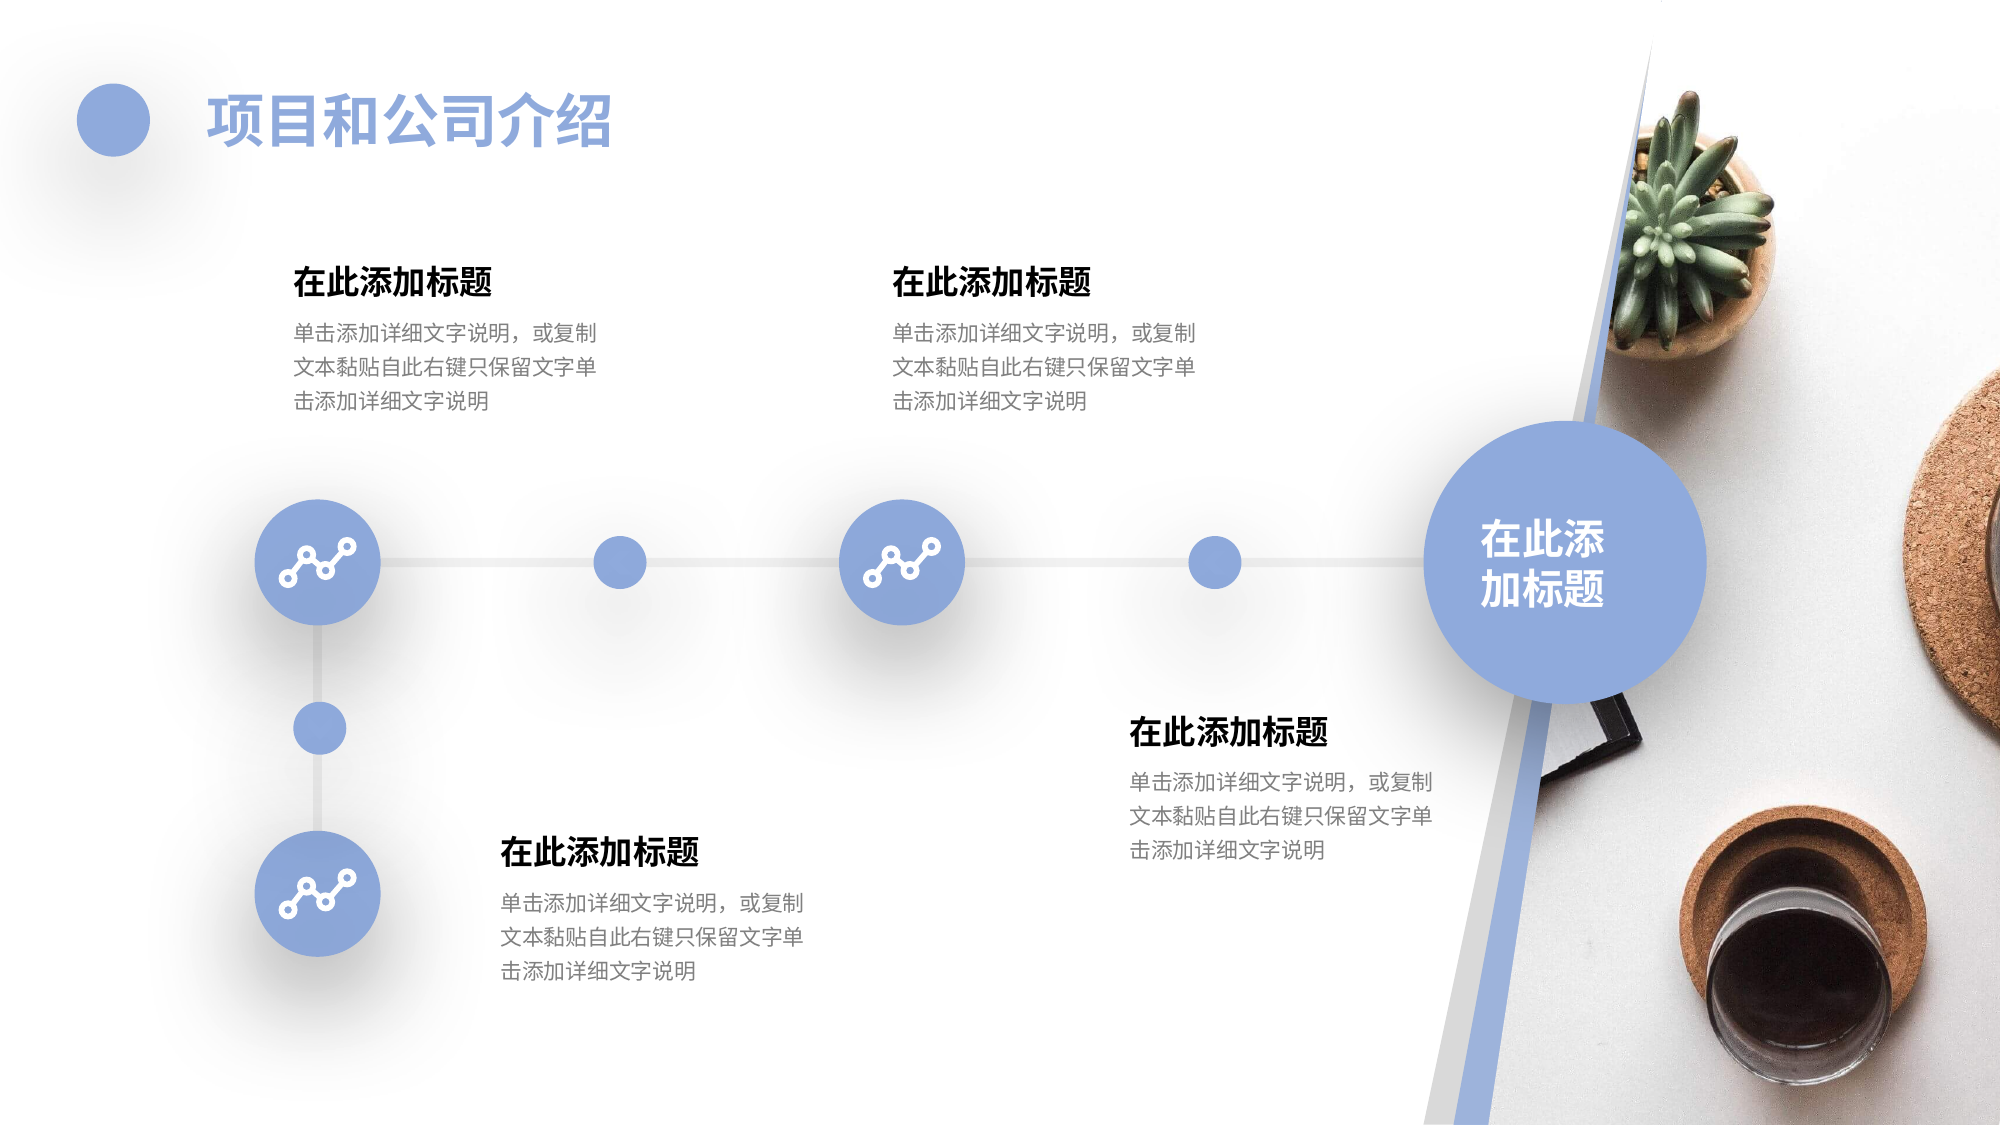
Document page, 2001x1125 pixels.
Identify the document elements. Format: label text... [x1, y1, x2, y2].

text_box [75, 82, 152, 158]
text_box 在此添加标题 [485, 824, 828, 874]
text_box 单击添加详细文字说明，或复制文本黏贴自此右键只保留文字单击添加详细文字说明 [278, 303, 632, 421]
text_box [1188, 536, 1242, 589]
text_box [254, 830, 381, 957]
text_box 在此添加标题 [278, 254, 621, 303]
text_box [293, 701, 347, 755]
text_box 单击添加详细文字说明，或复制文本黏贴自此右键只保留文字单击添加详细文字说明 [877, 303, 1231, 421]
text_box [593, 536, 647, 589]
text_box 在此添加标题 [1114, 703, 1423, 753]
text_box 在此添加标题 [877, 254, 1220, 303]
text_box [254, 499, 381, 626]
text_box 项目和公司介绍 [191, 77, 726, 162]
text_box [838, 499, 965, 626]
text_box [1423, 0, 2000, 1125]
text_box 单击添加详细文字说明，或复制文本黏贴自此右键只保留文字单击添加详细文字说明 [1114, 753, 1423, 871]
text_box 单击添加详细文字说明，或复制文本黏贴自此右键只保留文字单击添加详细文字说明 [485, 874, 839, 992]
